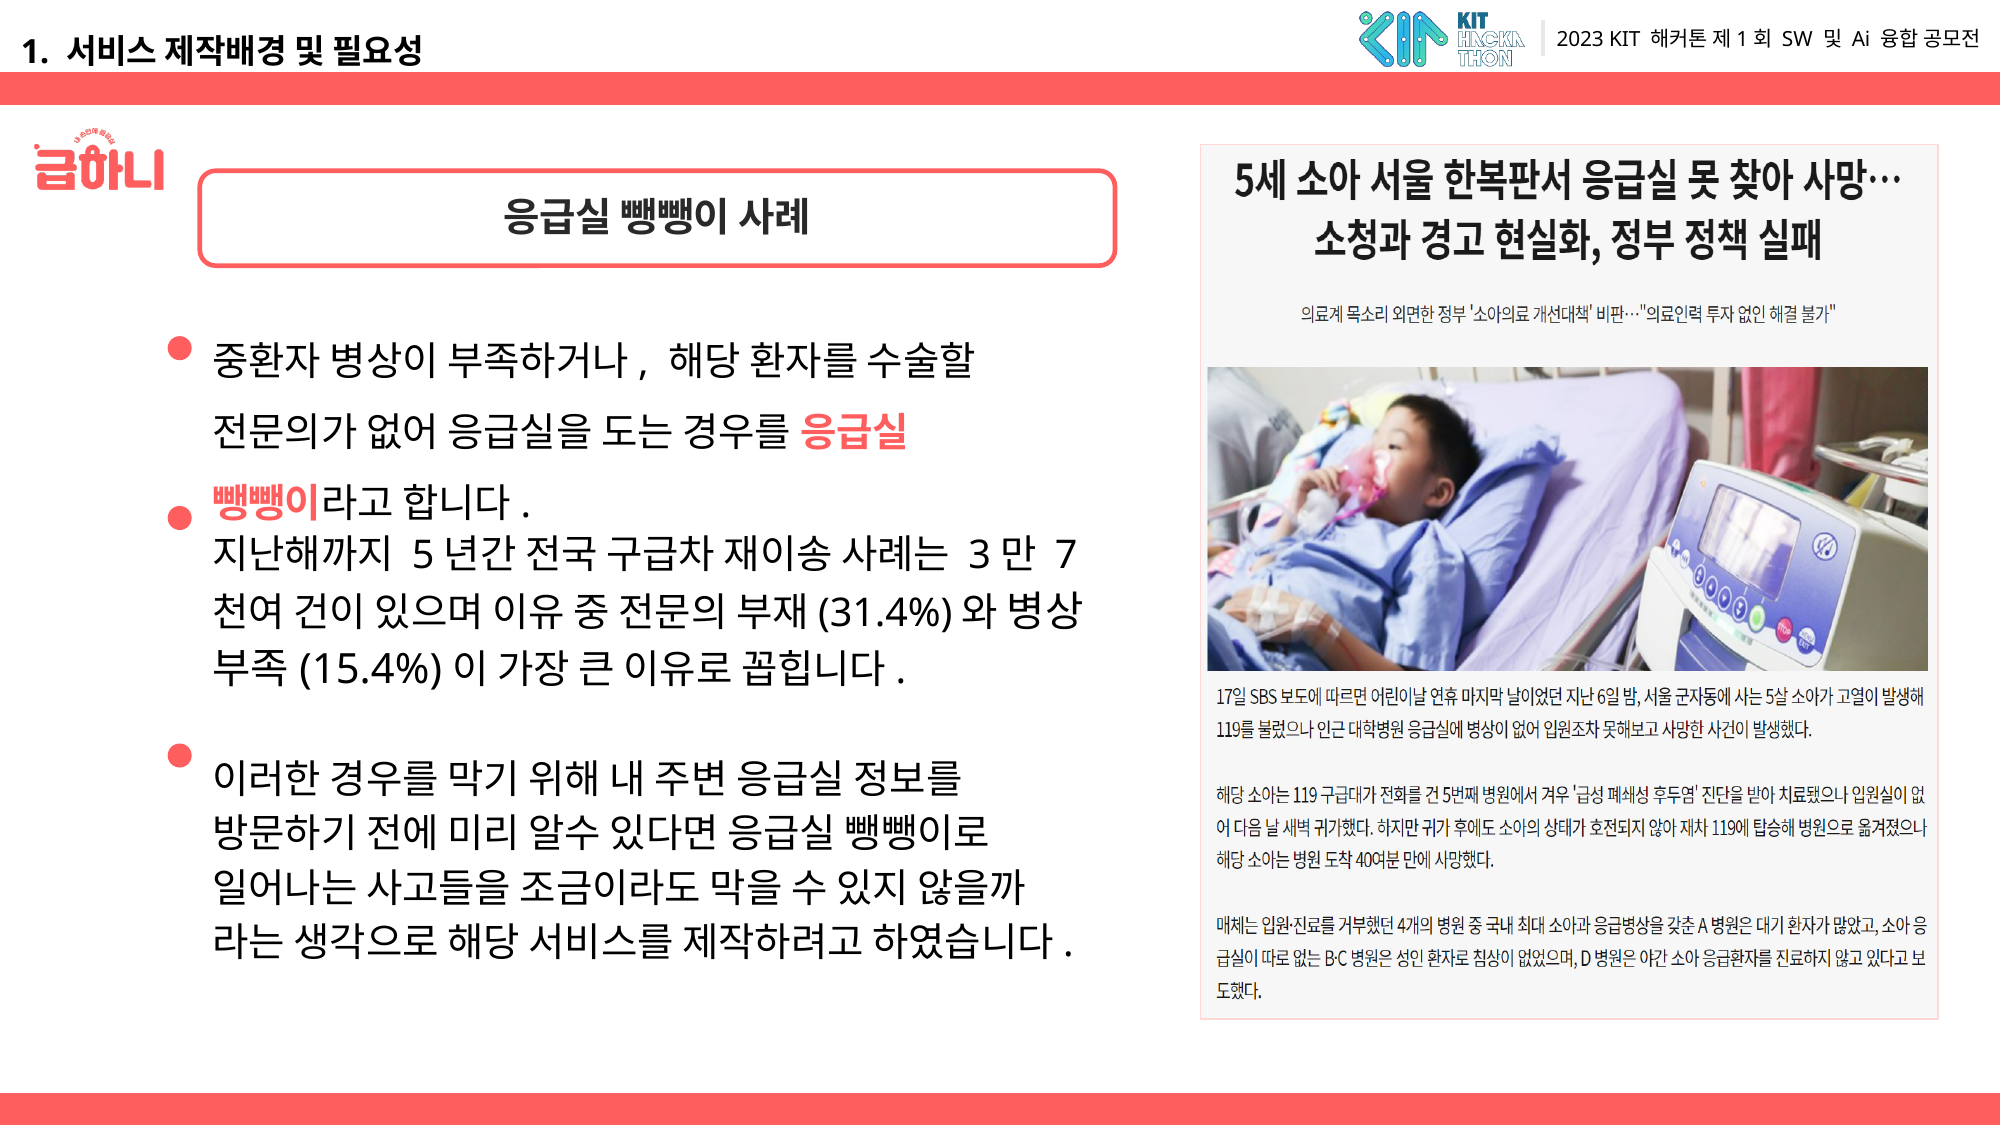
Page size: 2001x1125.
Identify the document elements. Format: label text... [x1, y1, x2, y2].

text_box [168, 506, 191, 530]
text_box [168, 744, 191, 767]
picture [25, 123, 169, 193]
picture [1359, 11, 1525, 67]
text_box 중환자 병상이 부족하거나, 해당 환자를 수술할 전문의가 없어 응급실을 도는 경우를 응급실 뺑뺑이라고 합니다. [197, 297, 1113, 466]
text_box [0, 73, 2000, 104]
text_box 응급실 뺑뺑이 사례 [199, 170, 1116, 266]
text_box [168, 336, 191, 360]
picture [1200, 144, 1939, 1020]
text_box 지난해까지 5년간 전국 구급차 재이송 사례는 3만 7천여 건이 있으며 이유 중 전문의 부재(31.4%)와 병상 부족(15.4%)이 가장 큰 이유로 꼽힙니다. 이러한 경우를 막기 위해 내 주변 응급실 정보를 방문하기 전에 미리 알수 있다면 응급실 뺑뺑이로 일어나는 사고들을 조금이라도 막을 수 있지 않을까 라는 생각으로 해당 서비스를 제작하려고 하였습니다. [197, 466, 1113, 1021]
text_box [0, 1094, 2000, 1125]
